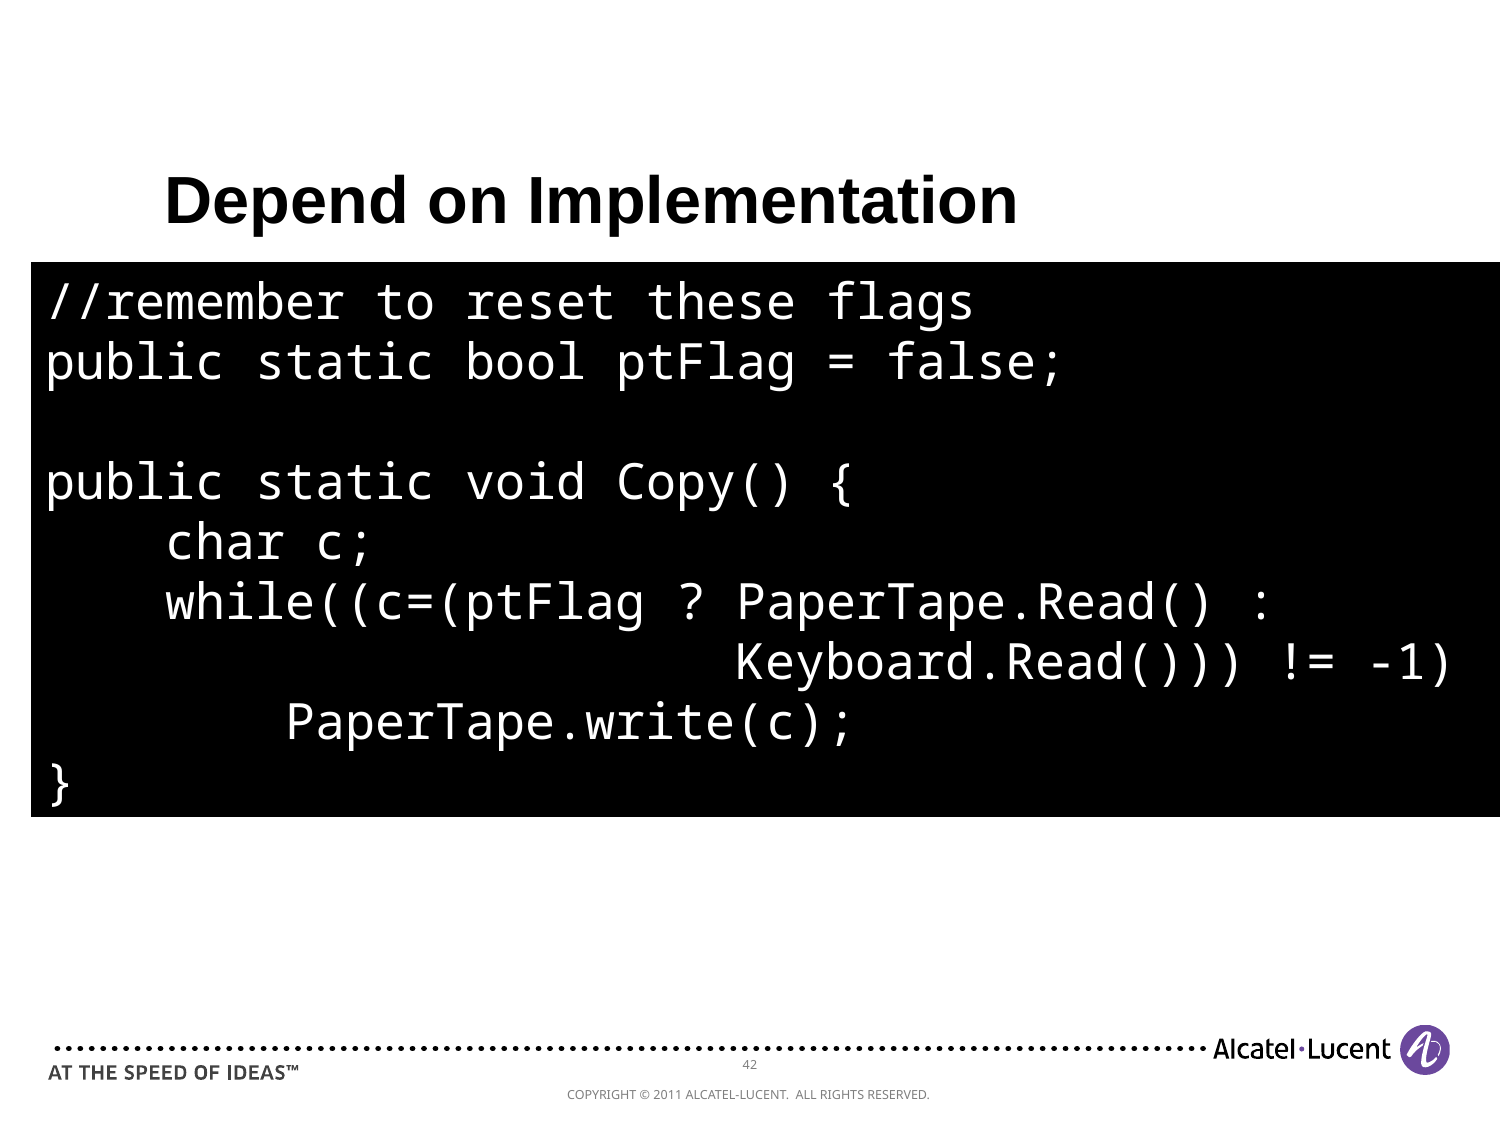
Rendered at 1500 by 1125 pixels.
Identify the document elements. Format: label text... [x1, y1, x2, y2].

text_box Depend on Implementation [150, 149, 1388, 245]
text_box //remember to reset these flags public static bool ptFlag = false; public static void Copy() { char c; while((c=(ptFlag ? PaperTape.Read() : Keyboard.Read())) != -1) PaperTape.write(c); } [31, 262, 1500, 817]
